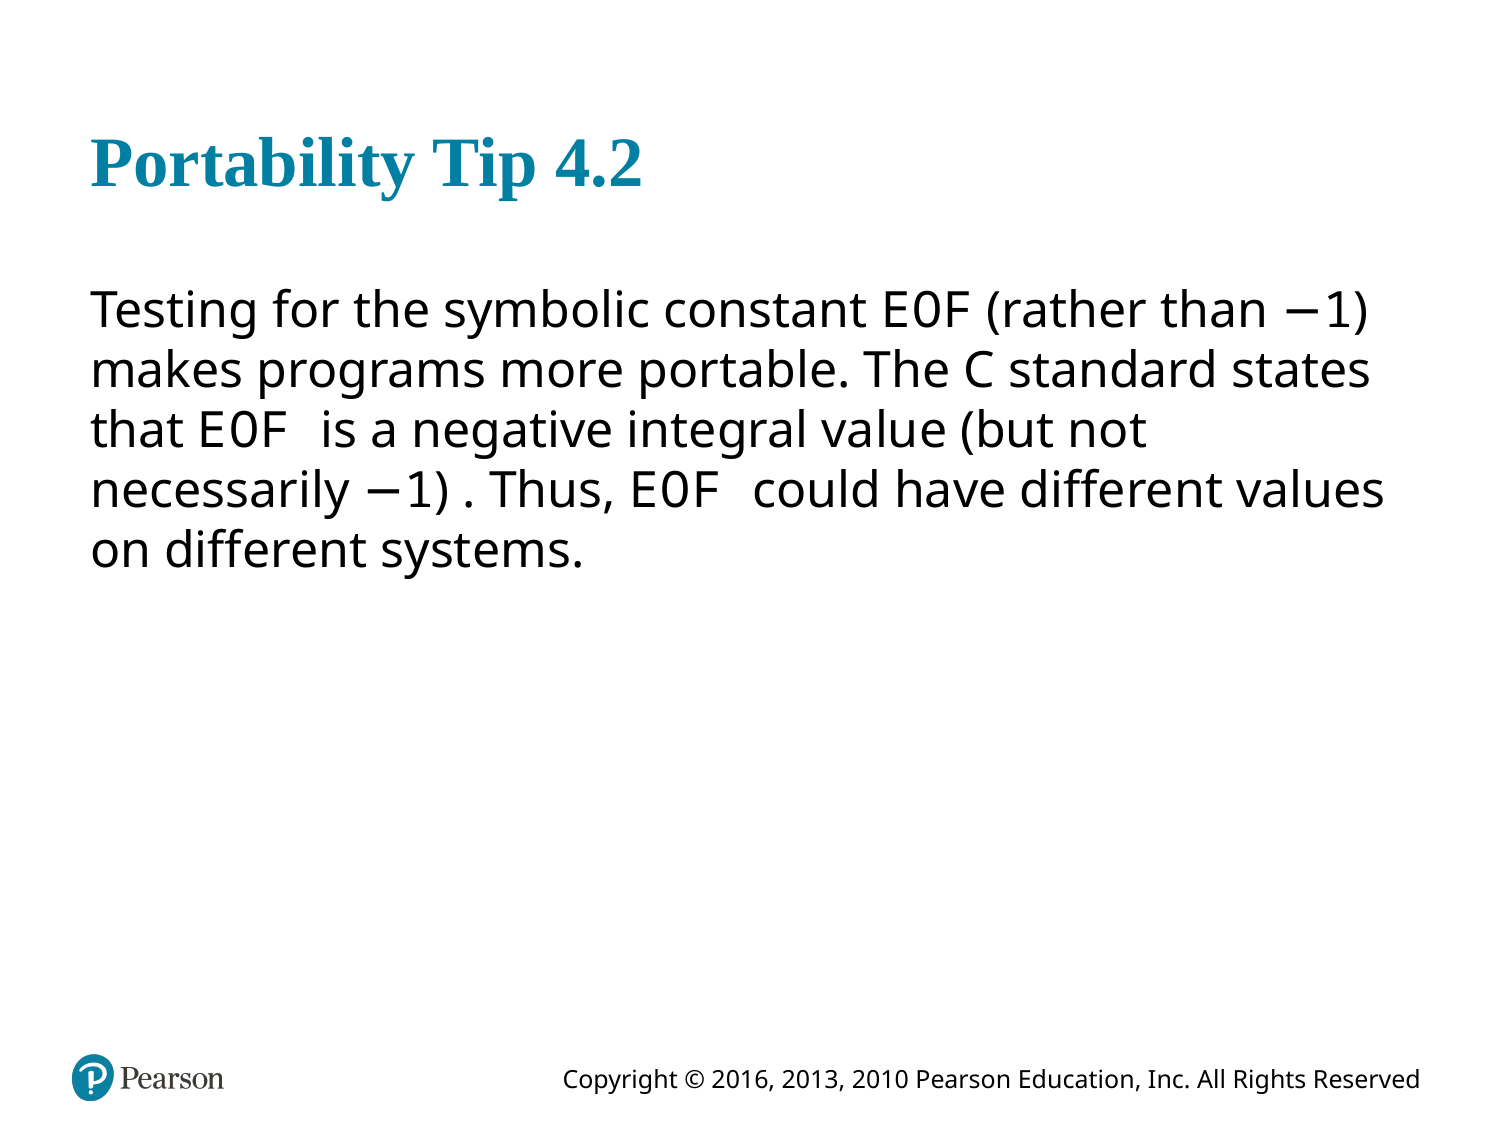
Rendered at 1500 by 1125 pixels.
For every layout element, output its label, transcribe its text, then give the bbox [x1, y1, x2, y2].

picture [72, 1054, 88, 1070]
picture [72, 1087, 83, 1101]
list Testing for the symbolic constant E O F (rather than −1) makes programs more portable. The C standard states that E O F is a negative integral value (but not necessarily −1) . Thus, E O F could have different values on different systems. [75, 262, 1425, 931]
picture [80, 1063, 106, 1088]
picture [98, 1054, 224, 1101]
title Portability Tip 4.2 [75, 0, 1425, 216]
